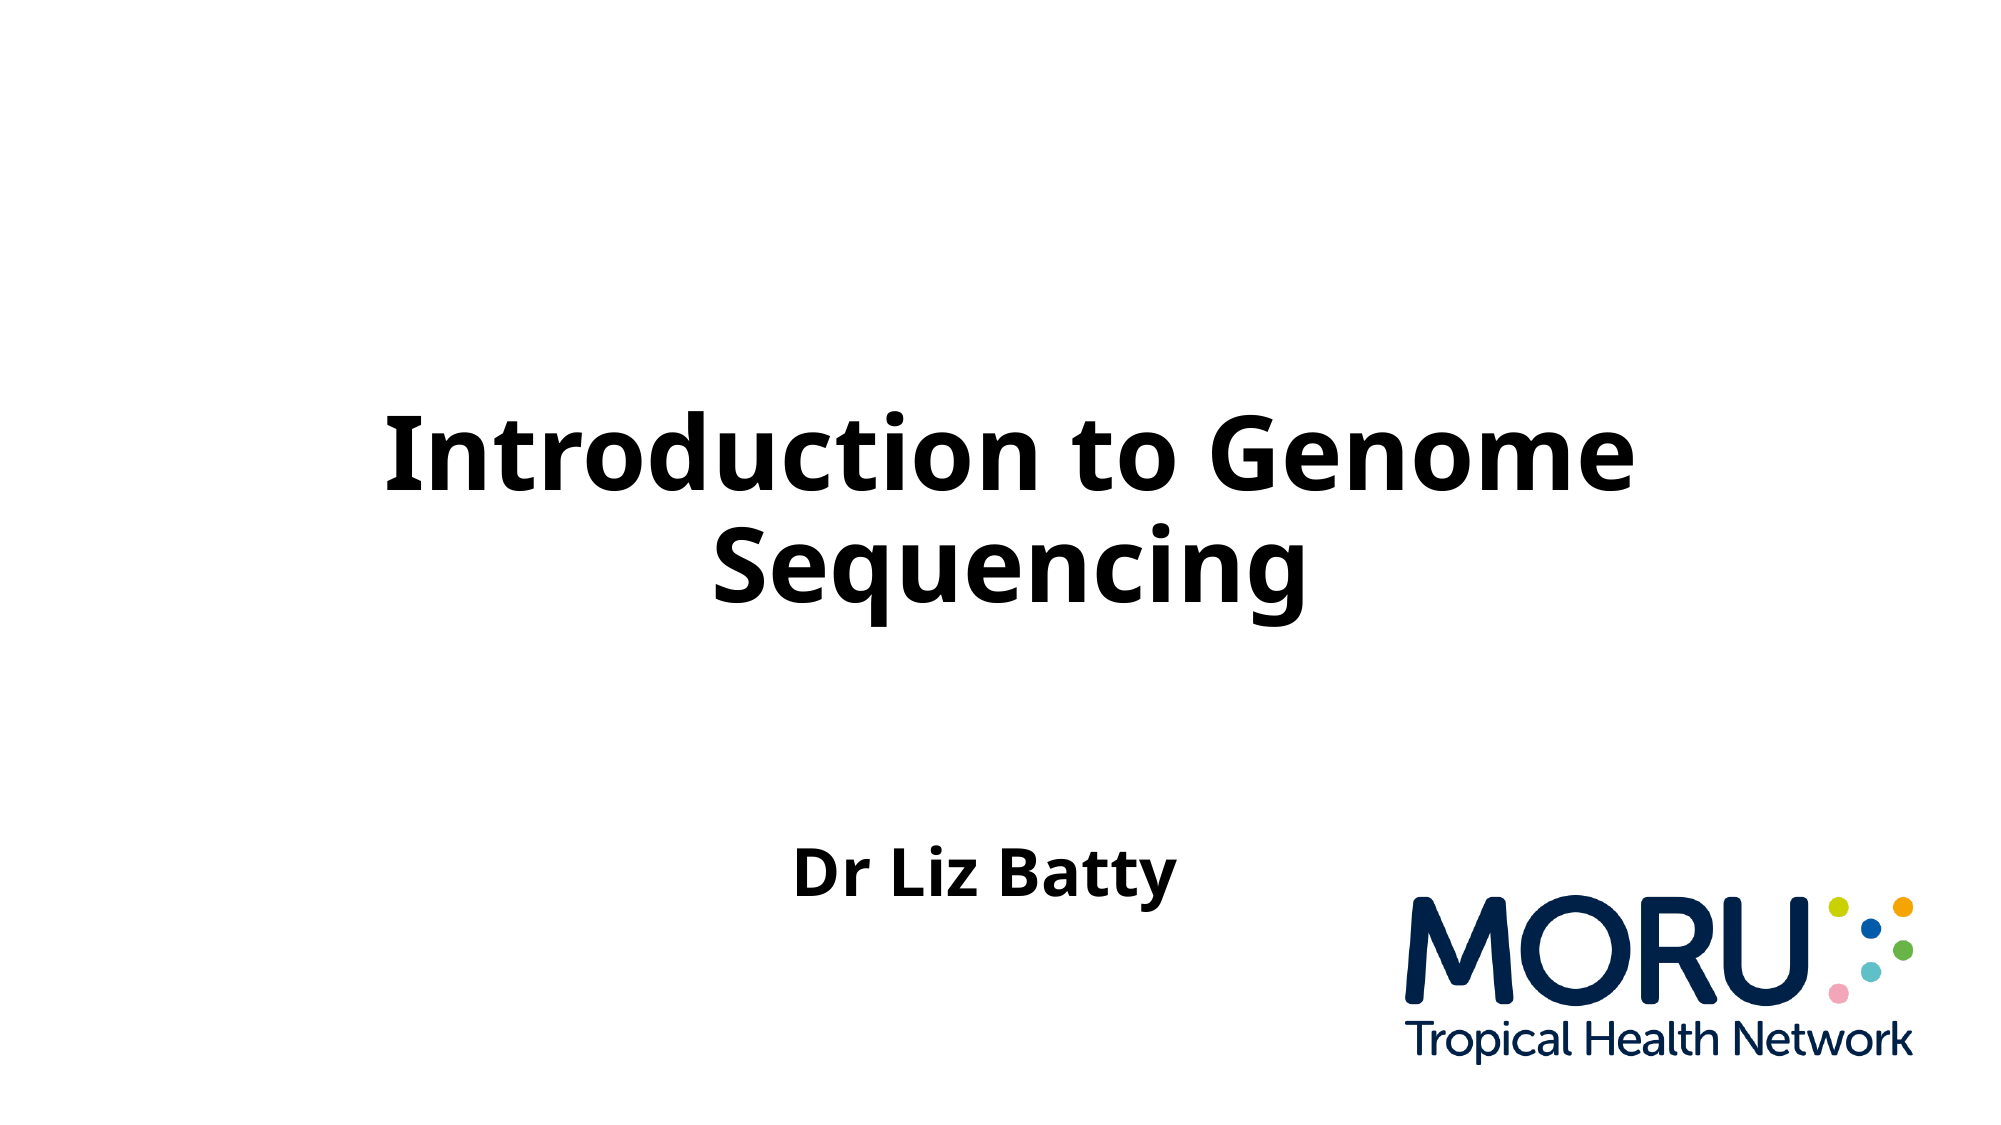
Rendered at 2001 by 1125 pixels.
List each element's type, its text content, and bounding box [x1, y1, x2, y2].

picture [1405, 895, 1913, 1066]
title Introduction to Genome Sequencing [162, 391, 1861, 633]
subtitle Dr Liz Batty [285, 831, 1685, 1006]
